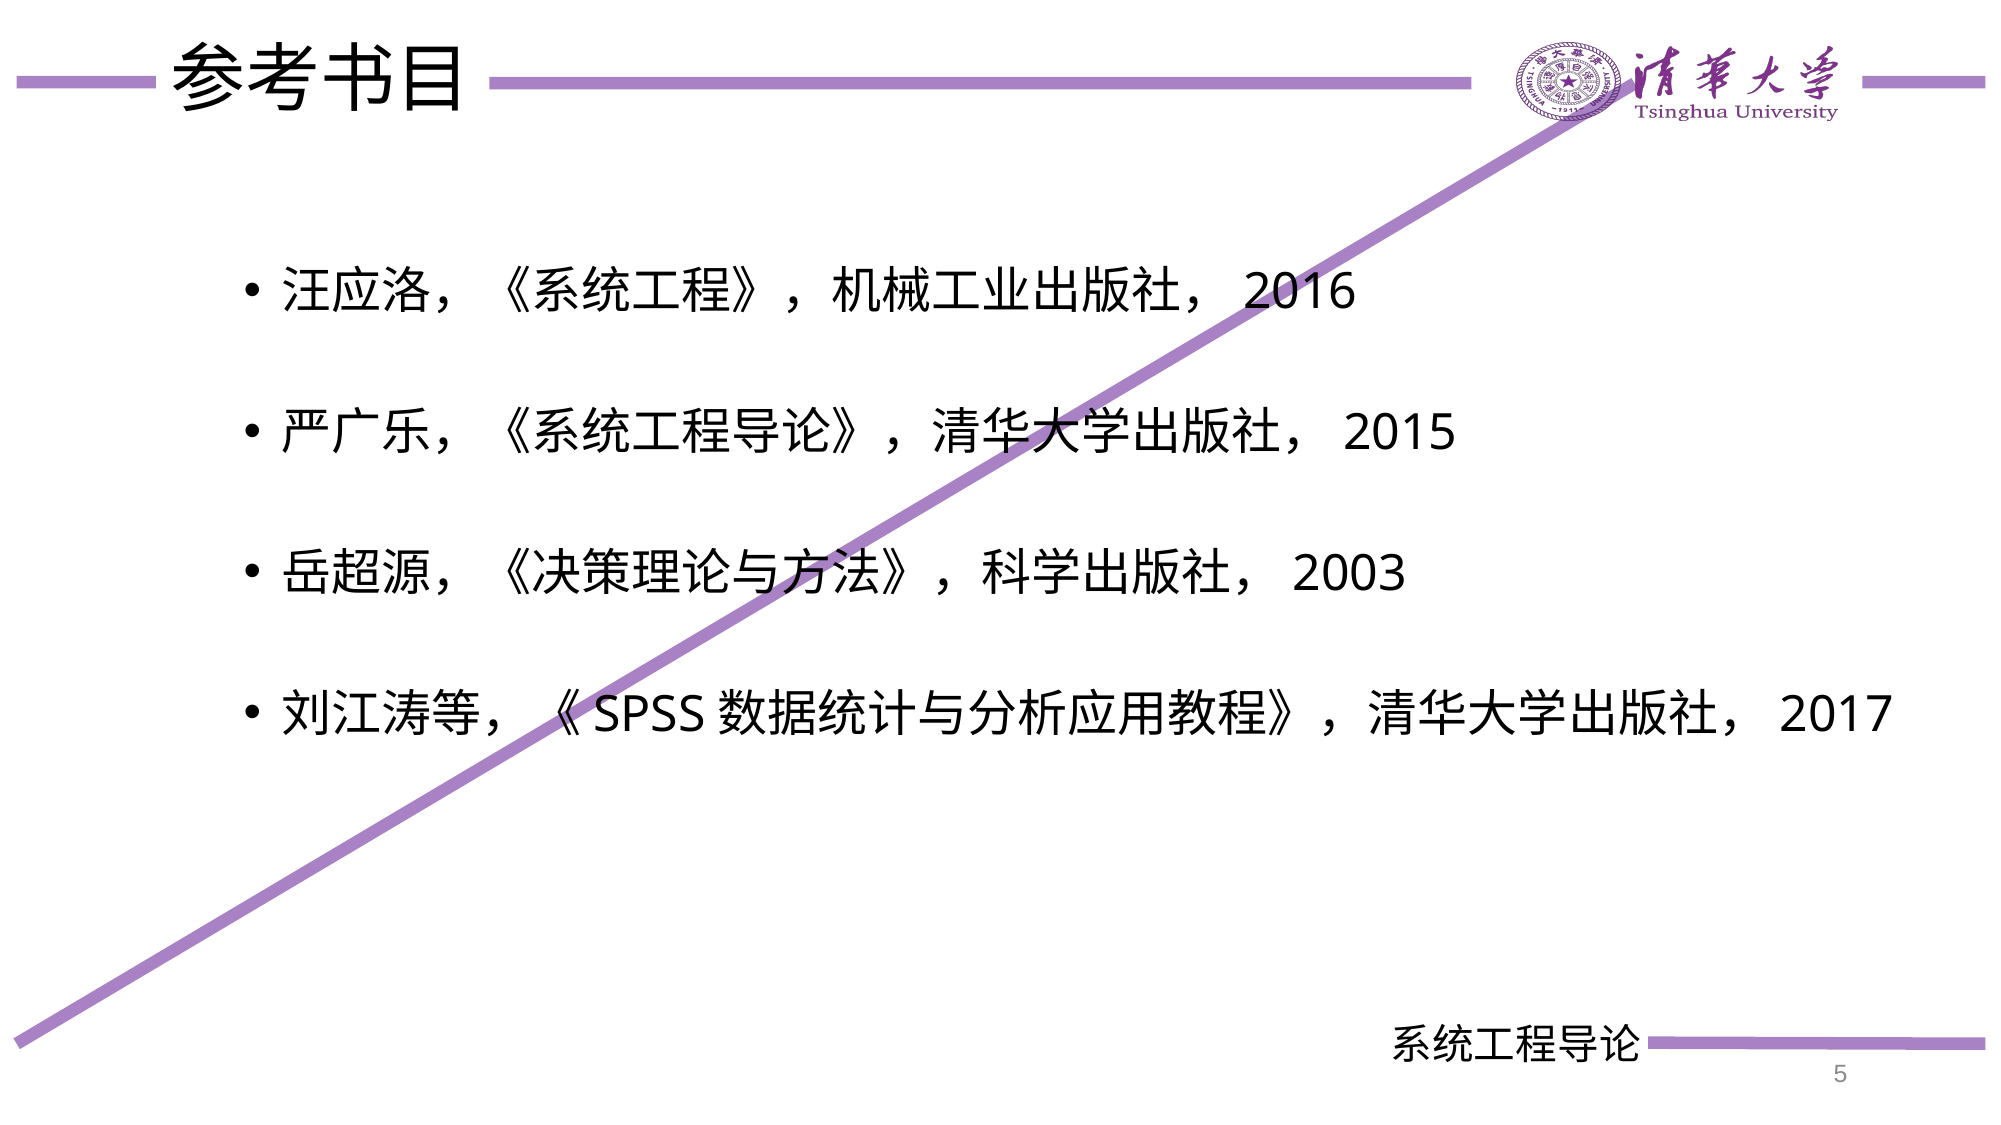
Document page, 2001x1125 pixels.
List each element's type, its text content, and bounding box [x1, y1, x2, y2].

title 参考书目 [155, 0, 1881, 190]
list 汪应洛，《系统工程》，机械工业出版社，2016 严广乐，《系统工程导论》，清华大学出版社，2015 岳超源，《决策理论与方法》，科学出版社，2003 刘江涛等，《SPSS数据统计与分析应用教程》，清华大学出版社，2017 [228, 191, 1954, 906]
slide_number 5 [1412, 1042, 1863, 1103]
